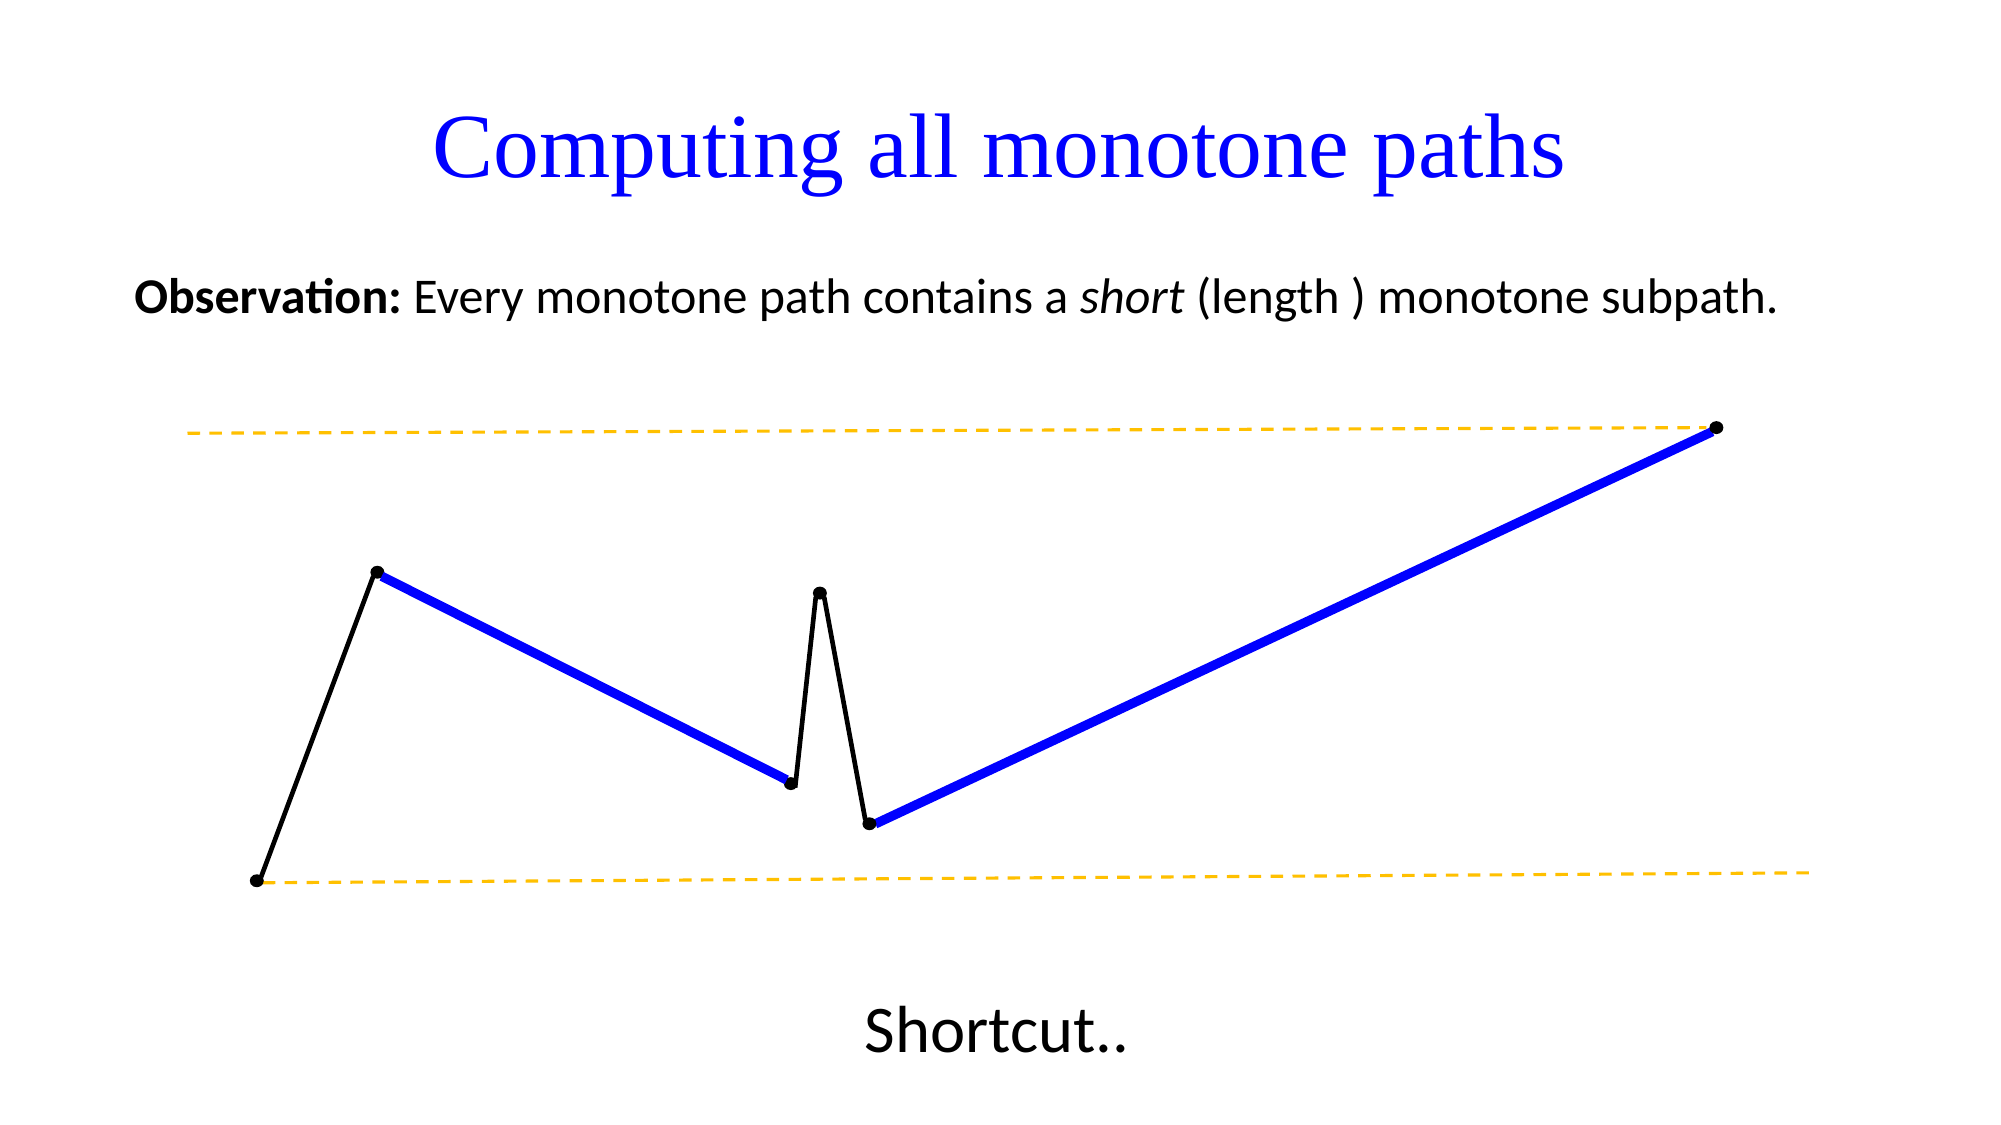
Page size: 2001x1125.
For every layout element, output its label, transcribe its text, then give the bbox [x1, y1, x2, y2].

text_box [783, 777, 796, 791]
text_box [370, 565, 385, 579]
text_box Shortcut.. [657, 978, 1337, 1073]
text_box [875, 431, 1713, 824]
text_box [862, 817, 877, 831]
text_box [824, 596, 866, 820]
text_box [1709, 421, 1724, 435]
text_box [261, 576, 374, 878]
text_box [812, 586, 827, 600]
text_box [794, 597, 816, 788]
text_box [262, 872, 1811, 883]
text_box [187, 427, 1707, 434]
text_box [381, 576, 787, 780]
text_box [249, 874, 264, 888]
title Computing all monotone paths [137, 39, 1863, 257]
